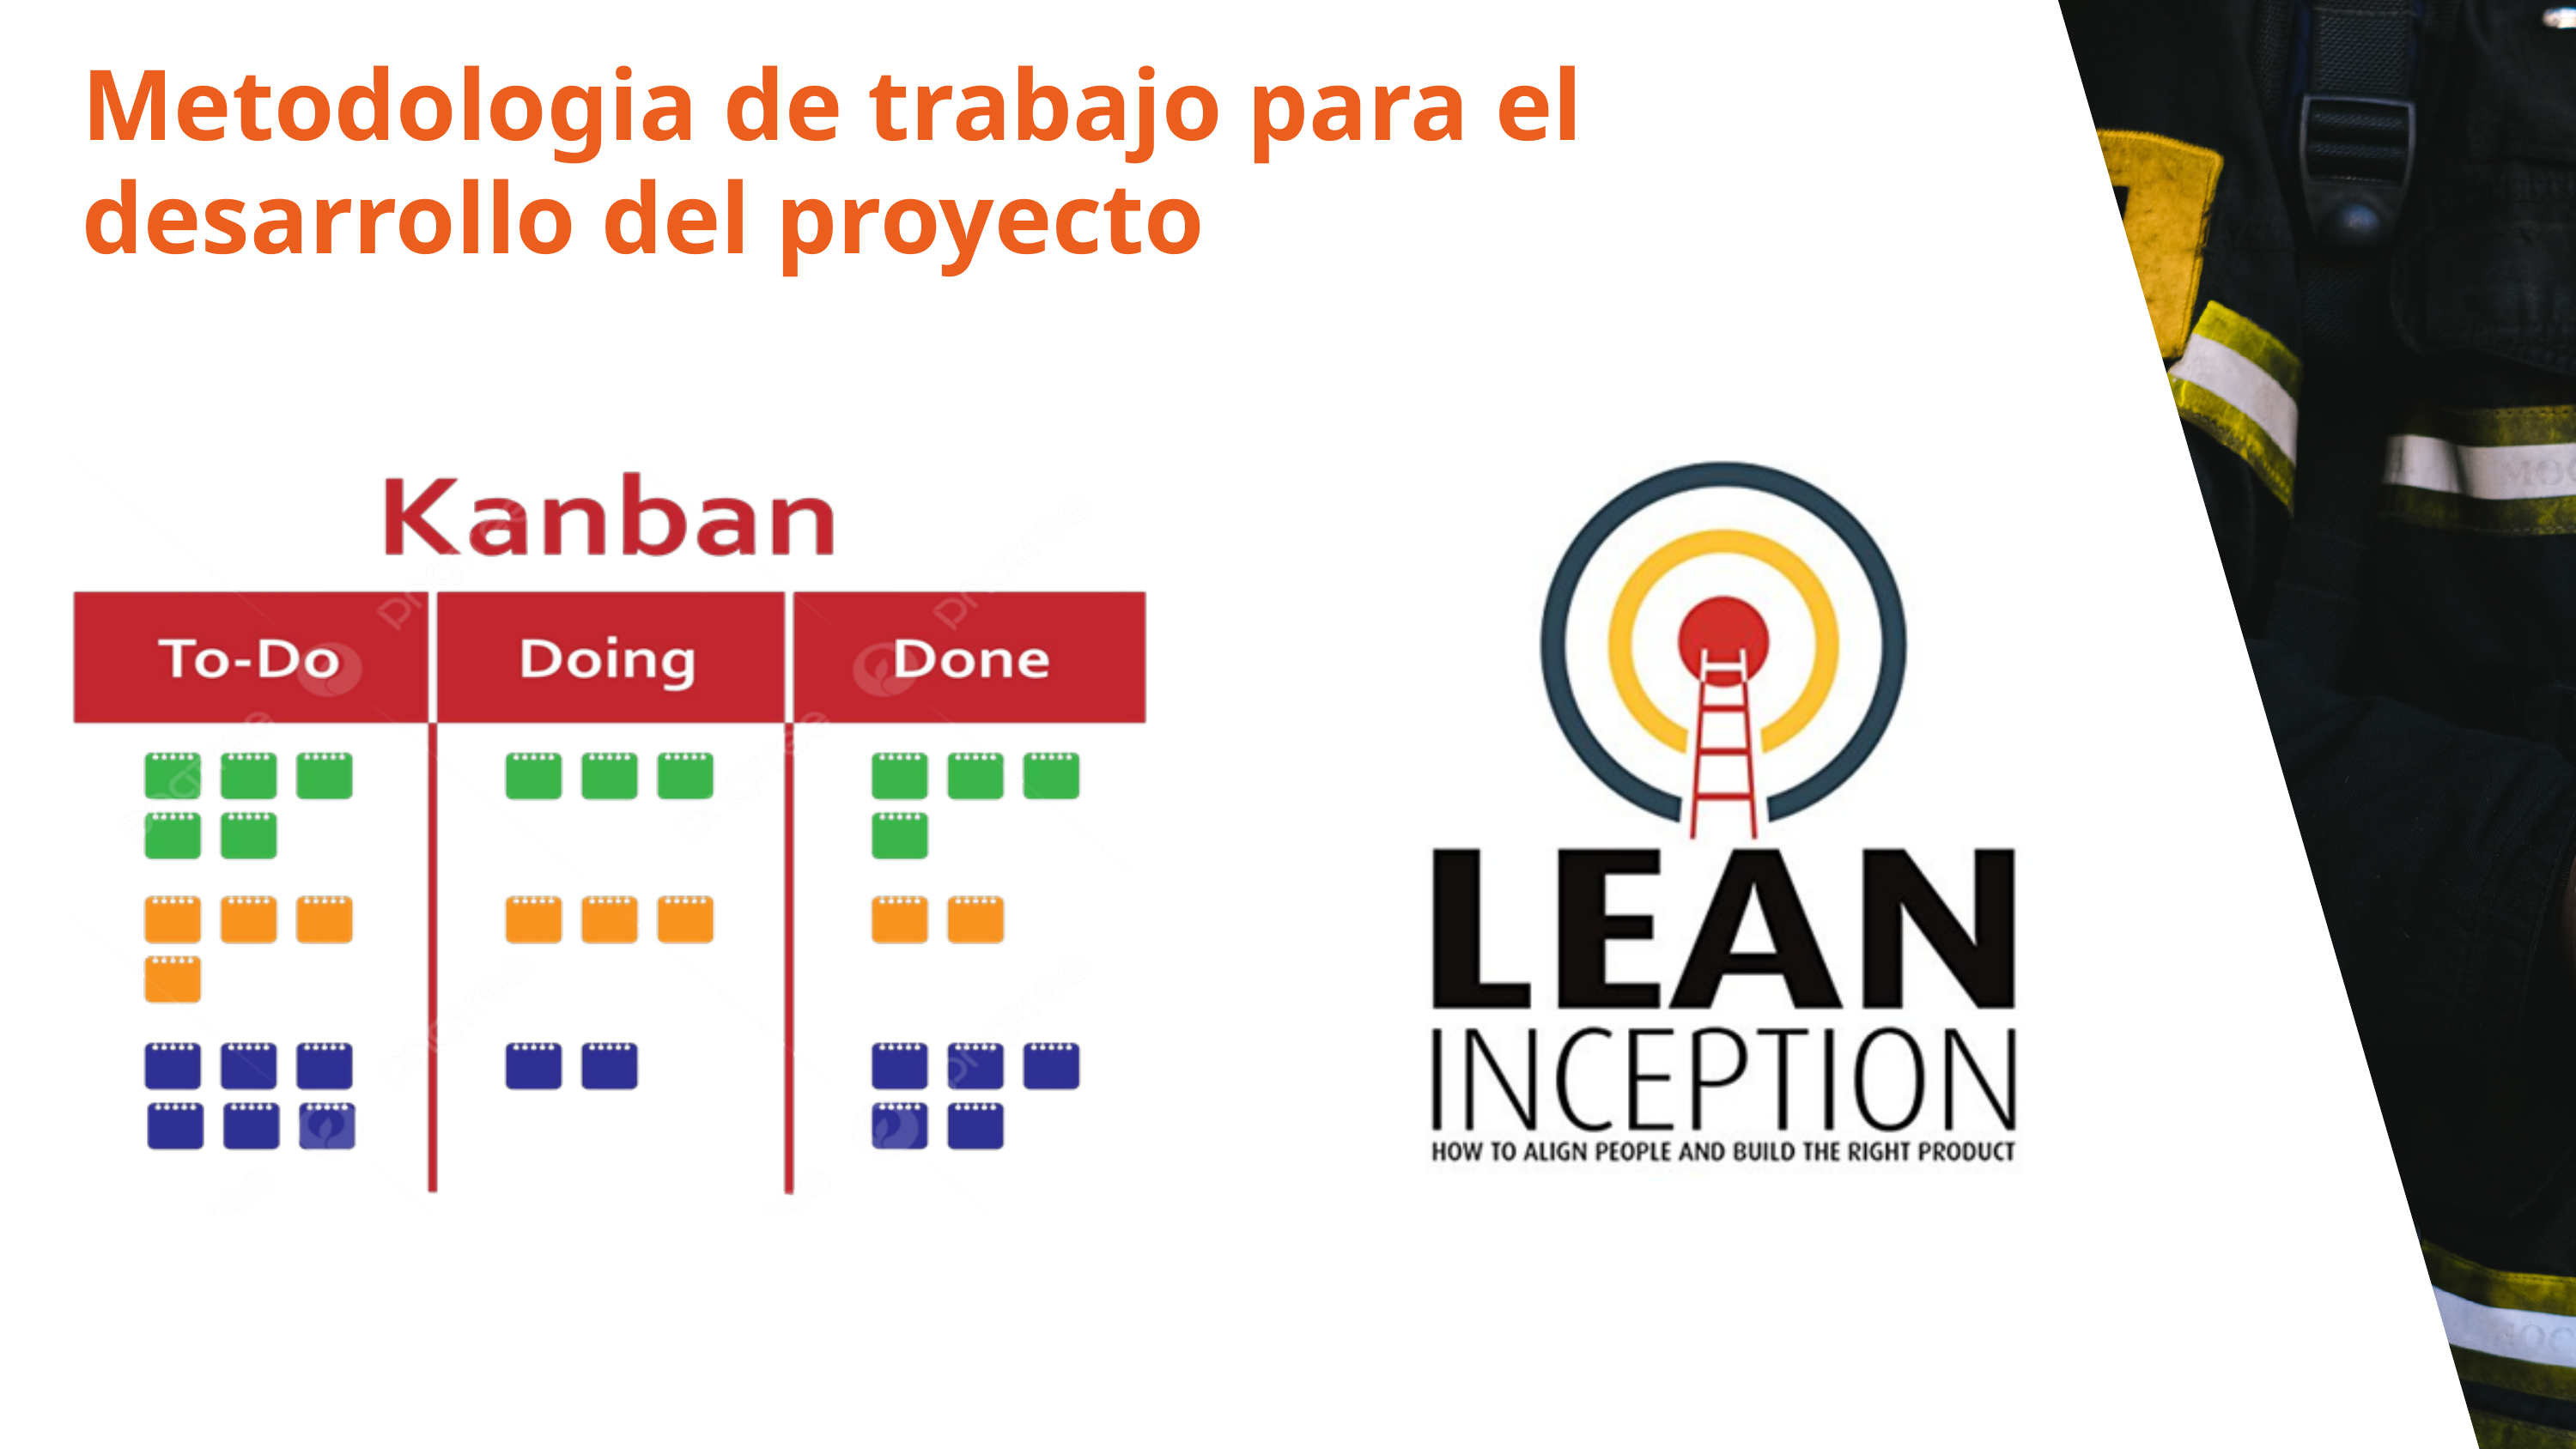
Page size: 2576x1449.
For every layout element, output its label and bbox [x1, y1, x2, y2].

text_box [1376, 440, 2041, 1250]
text_box [52, 440, 1163, 1216]
text_box [2046, 0, 2576, 1449]
text_box [82, 45, 2048, 391]
